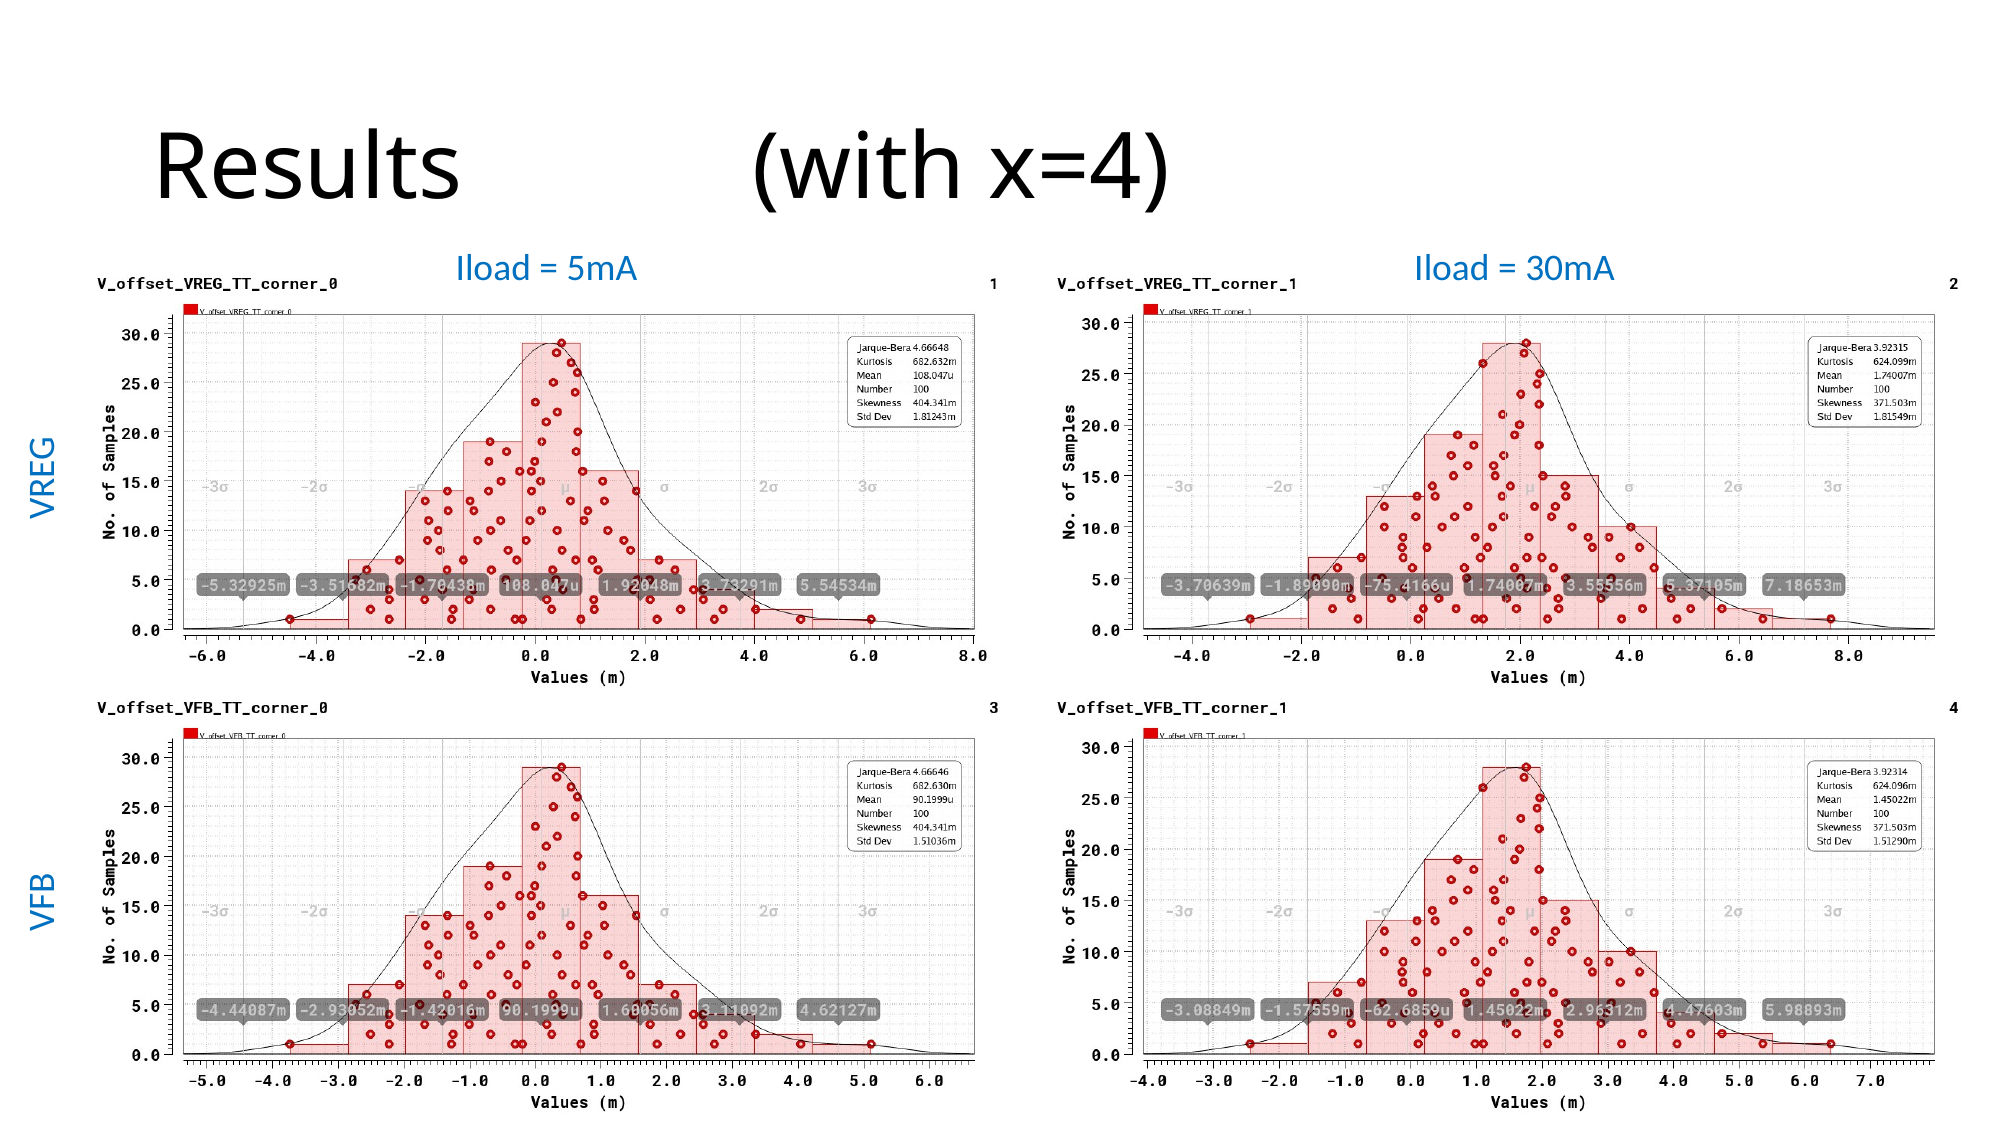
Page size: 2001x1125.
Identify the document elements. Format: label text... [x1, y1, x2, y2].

text_box Iload = 5mA [440, 235, 653, 265]
text_box VFB [9, 857, 70, 947]
title Results (with x=4) [137, 59, 1863, 278]
picture [1049, 265, 1961, 1115]
text_box VREG [9, 421, 70, 535]
text_box Iload = 30mA [1399, 235, 1631, 265]
picture [89, 265, 1001, 1115]
